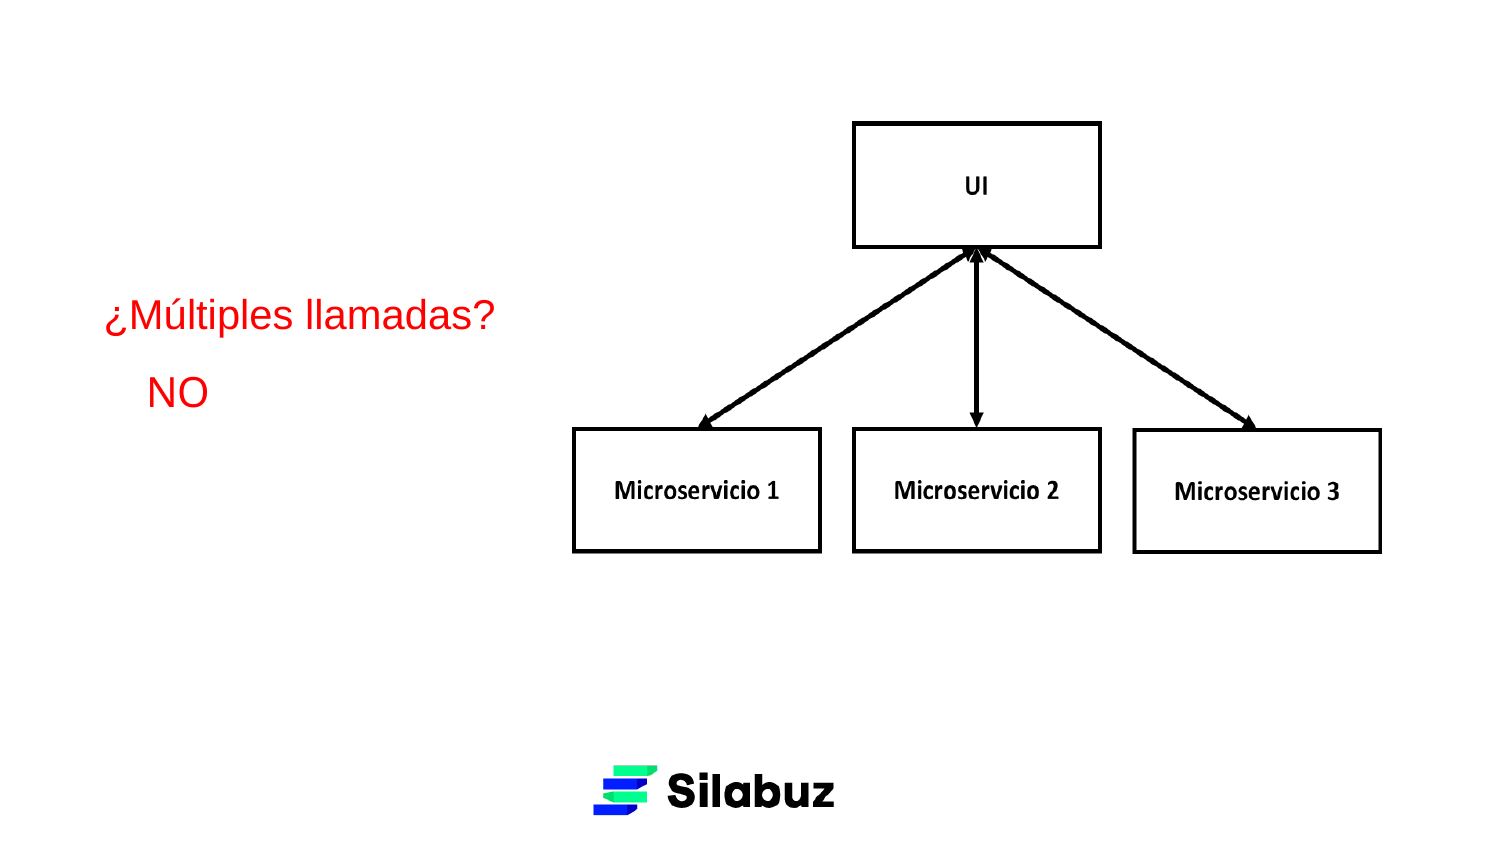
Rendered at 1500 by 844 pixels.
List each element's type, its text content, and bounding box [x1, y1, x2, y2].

text_box NO [131, 350, 266, 431]
picture [590, 745, 834, 836]
picture [571, 120, 1382, 554]
text_box ¿Múltiples llamadas? [88, 272, 566, 339]
